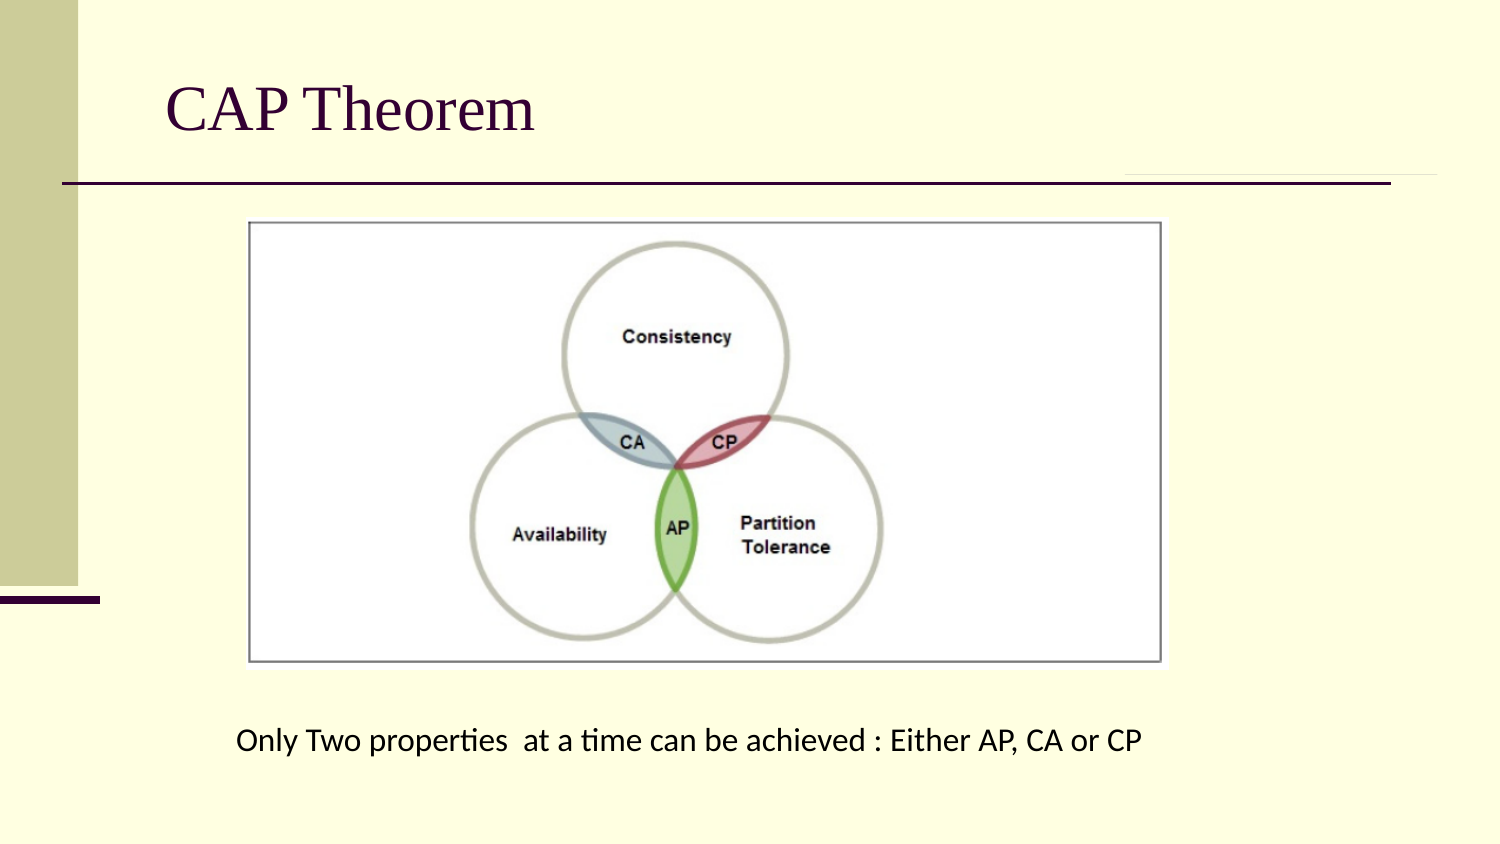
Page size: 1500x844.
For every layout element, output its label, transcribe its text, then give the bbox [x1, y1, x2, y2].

text_box Only Two properties at a time can be achieved : Either AP, CA or CP [205, 690, 1159, 766]
title CAP Theorem [150, 34, 1425, 175]
picture [246, 216, 1169, 670]
